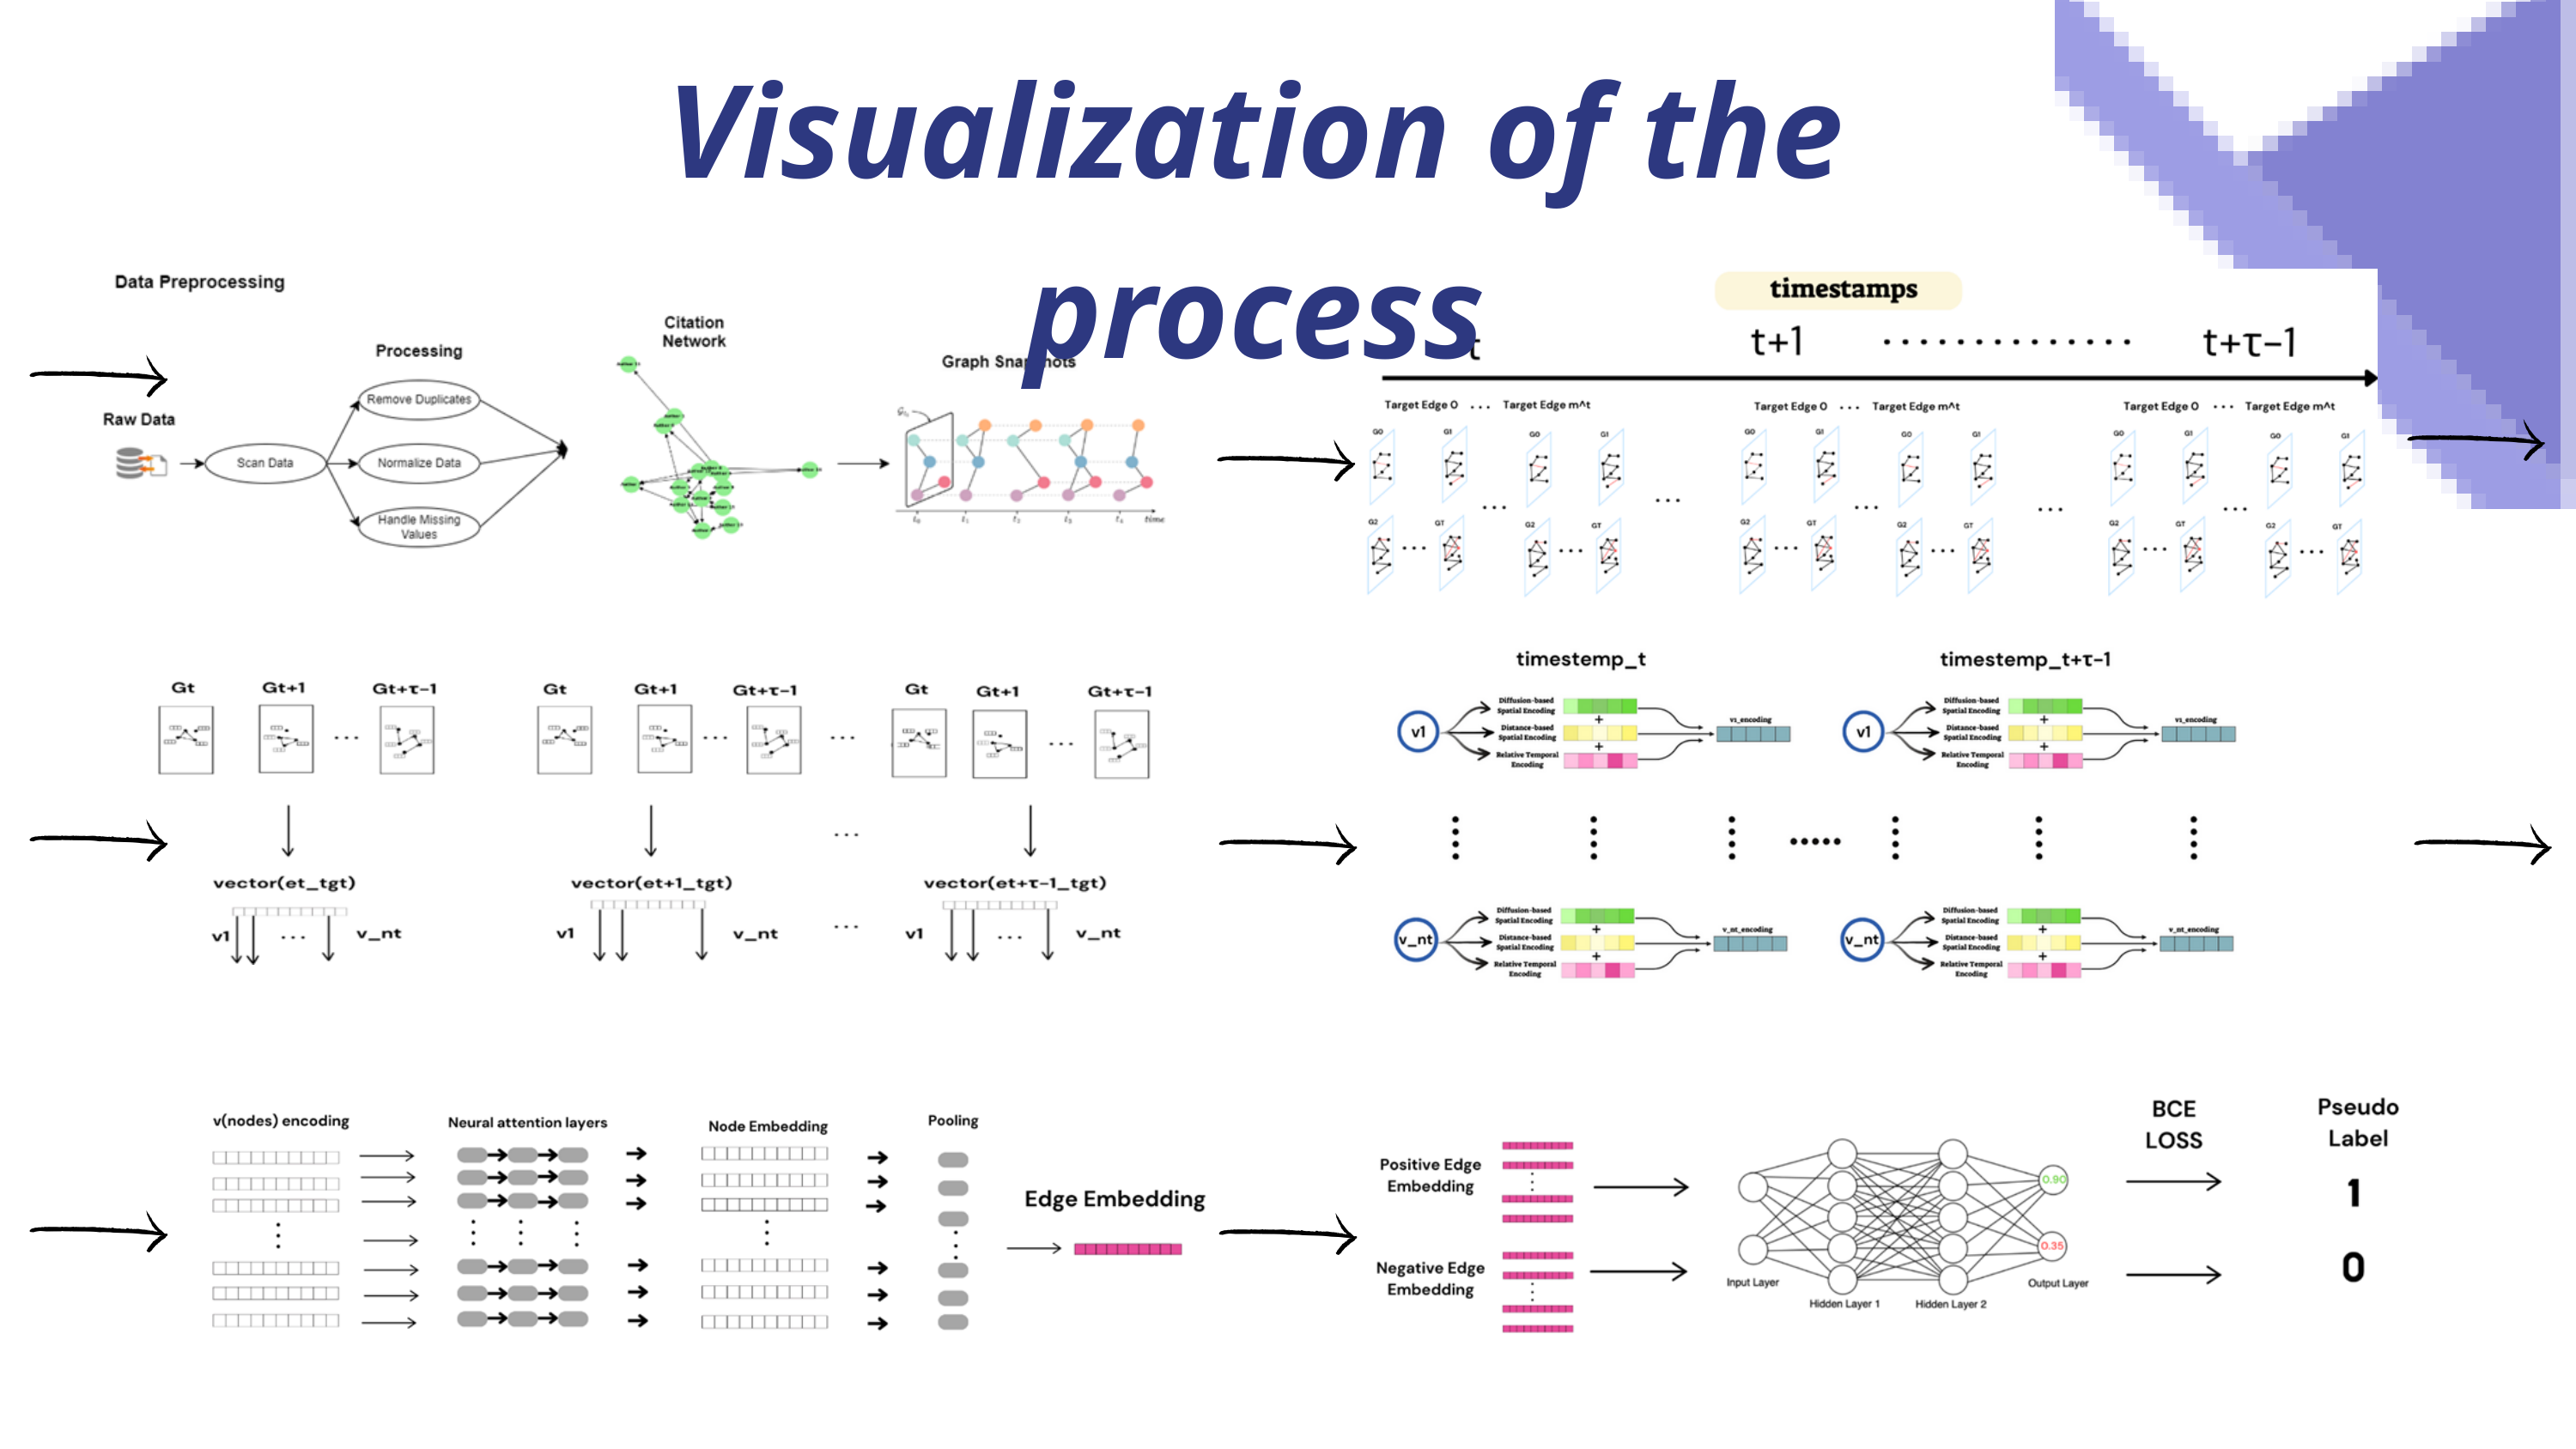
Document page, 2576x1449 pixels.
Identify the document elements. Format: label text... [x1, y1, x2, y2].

text_box [1388, 638, 2242, 1001]
text_box [29, 1210, 168, 1252]
text_box [2414, 823, 2553, 865]
text_box [126, 675, 1184, 965]
text_box [2054, 0, 2576, 509]
text_box [90, 269, 1184, 561]
text_box Visualization of the process [563, 23, 1947, 385]
text_box [200, 1097, 1218, 1348]
text_box [1355, 1078, 2415, 1348]
text_box [1217, 440, 1356, 482]
text_box [1218, 1213, 1358, 1255]
text_box [2407, 419, 2546, 461]
text_box [1218, 823, 1358, 865]
text_box [29, 355, 168, 397]
text_box [1355, 269, 2378, 611]
text_box [29, 819, 168, 862]
